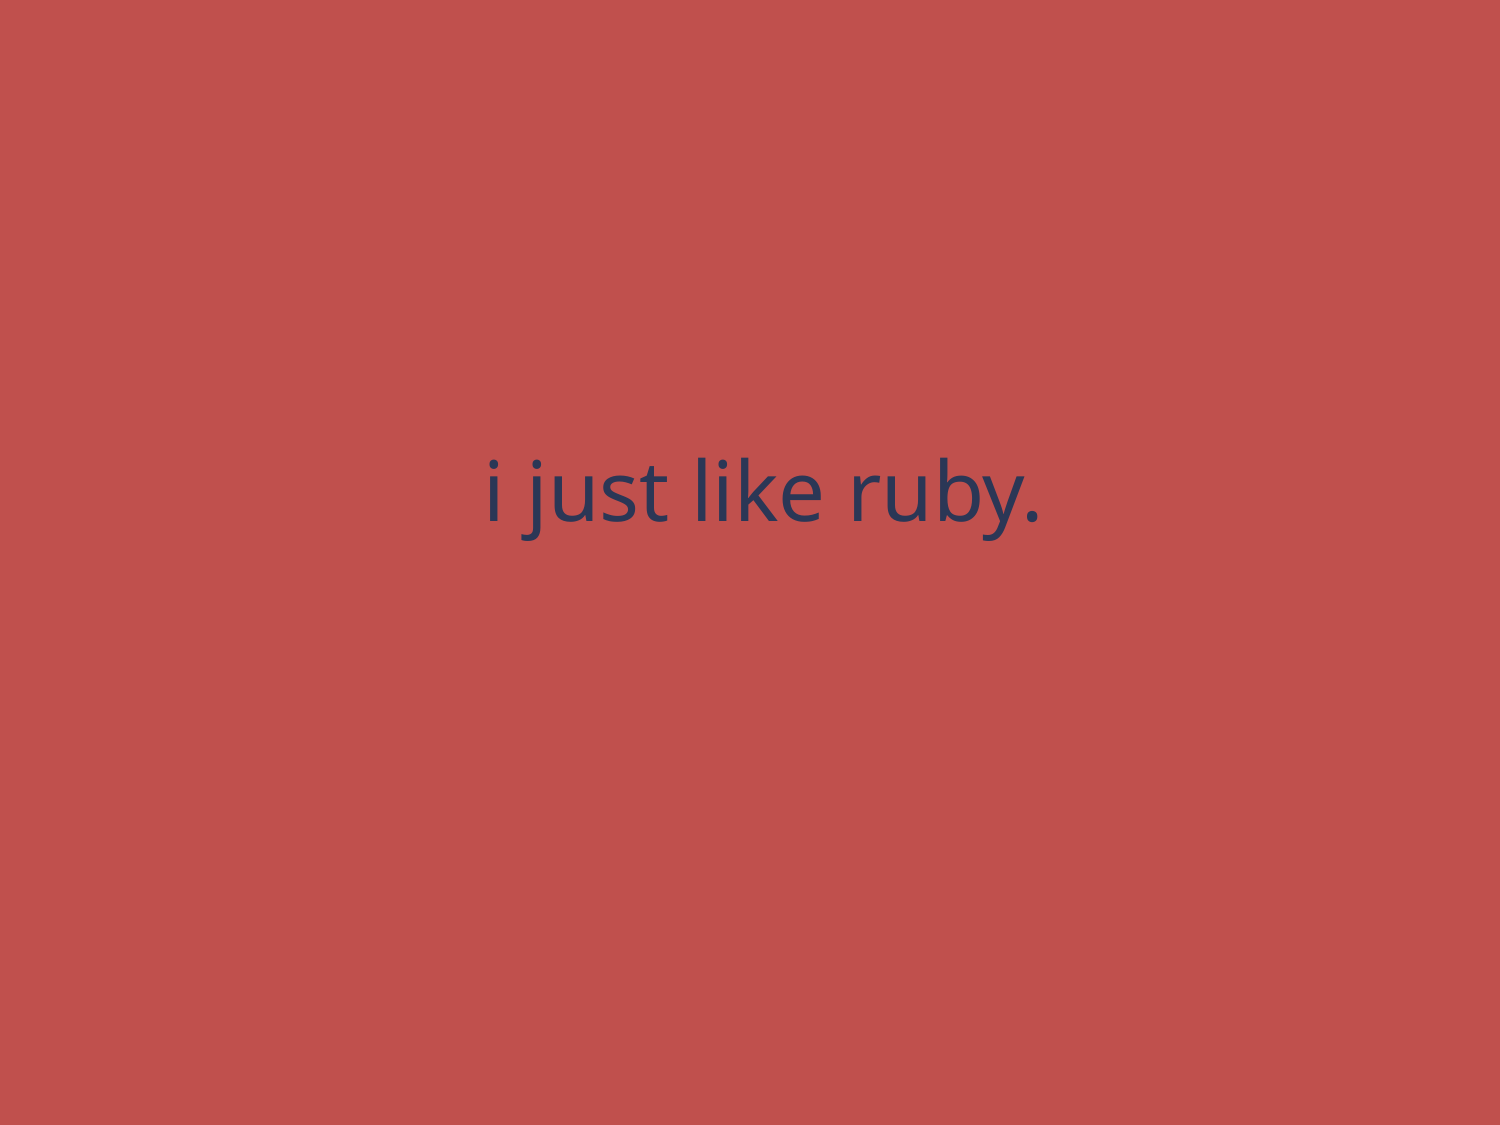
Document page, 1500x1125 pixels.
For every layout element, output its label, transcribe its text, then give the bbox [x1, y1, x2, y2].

text_box i just like ruby. [468, 431, 1060, 546]
